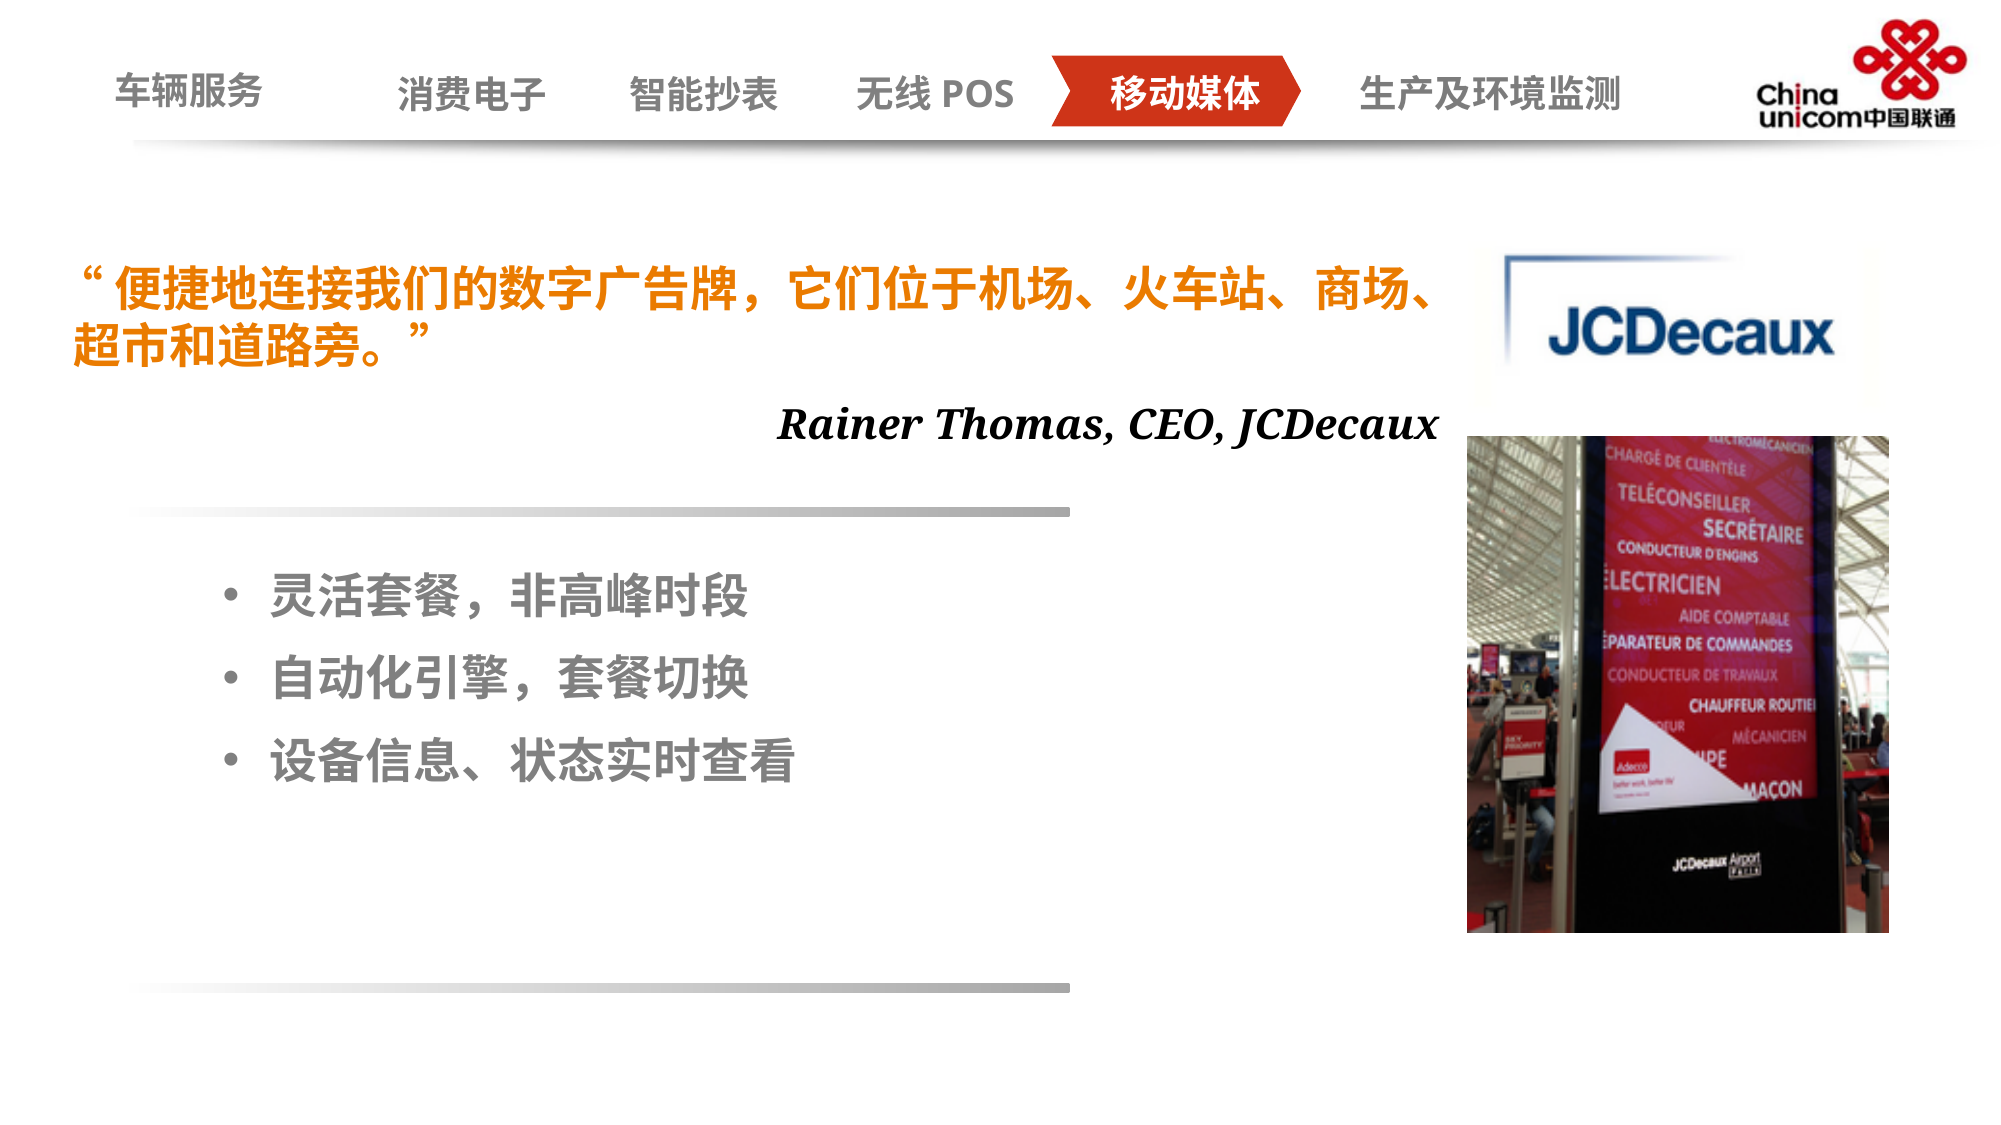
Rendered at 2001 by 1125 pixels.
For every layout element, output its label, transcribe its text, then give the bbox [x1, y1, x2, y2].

picture [1467, 436, 1889, 933]
text_box [1051, 55, 1302, 127]
text_box [125, 507, 1070, 517]
picture [108, 140, 2000, 186]
text_box 智能抄表 [614, 63, 795, 123]
text_box 消费电子 [382, 63, 563, 123]
text_box 移动媒体 [1096, 62, 1276, 123]
text_box 灵活套餐，非高峰时段 自动化引擎，套餐切换 设备信息、状态实时查看 [207, 557, 1184, 878]
text_box 无线POS [842, 62, 1030, 123]
text_box “便捷地连接我们的数字广告牌，它们位于机场、火车站、商场、超市和道路旁。” Rainer Thomas, CEO, JCDecaux [40, 250, 1466, 456]
text_box 车辆服务 [114, 66, 340, 112]
text_box [125, 983, 1070, 993]
picture [1747, 1, 1981, 137]
text_box 生产及环境监测 [1345, 62, 1638, 123]
picture [1467, 221, 1888, 435]
